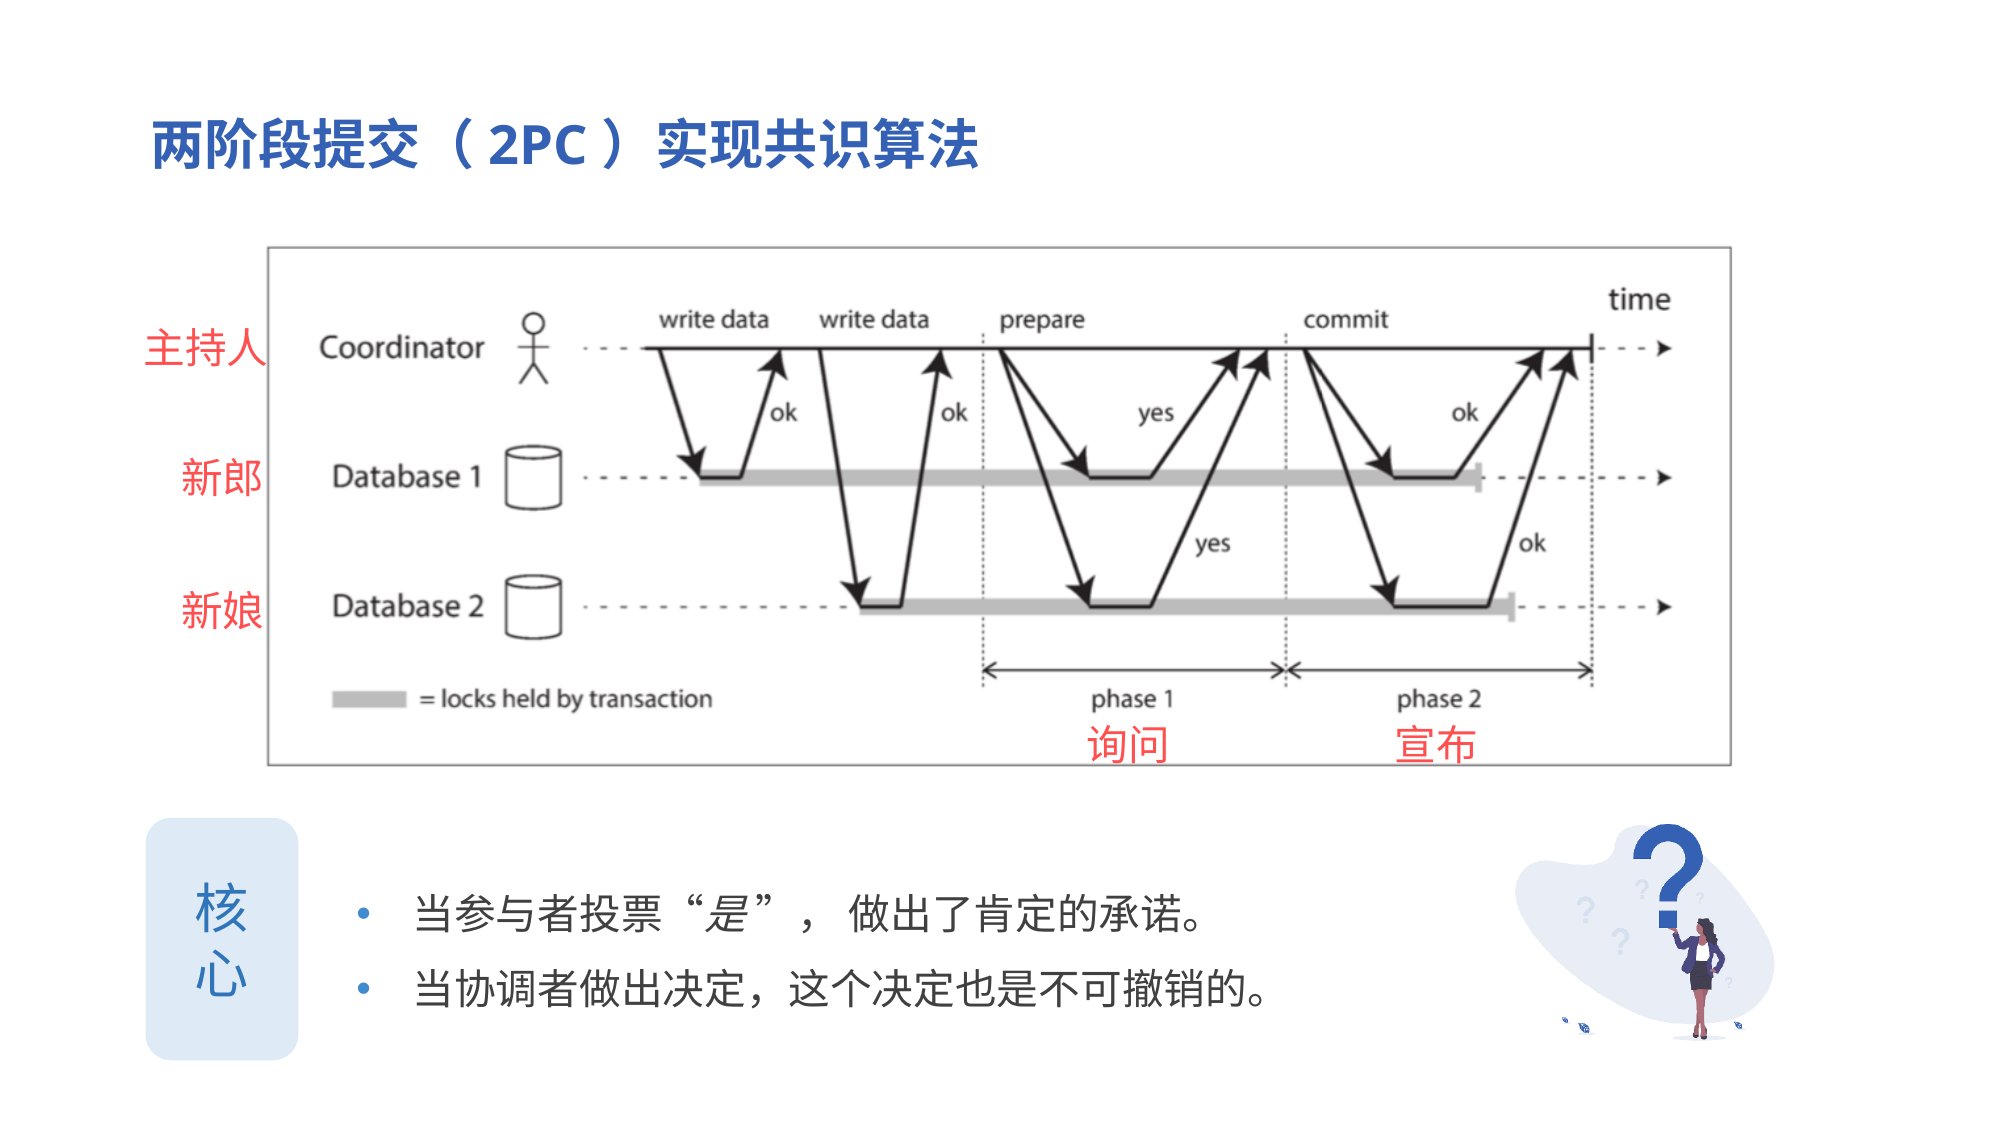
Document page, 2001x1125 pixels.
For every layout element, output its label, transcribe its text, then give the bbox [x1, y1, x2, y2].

picture [1484, 803, 1805, 1061]
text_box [127, 314, 1495, 777]
picture [260, 241, 1740, 773]
text_box 两阶段提交（2PC）实现共识算法 [135, 103, 1829, 183]
text_box 核心 [144, 816, 300, 1062]
text_box 当参与者投票“是 ”， 做出了肯定的承诺。 当协调者做出决定，这个决定也是不可撤销的。 [341, 855, 1361, 1021]
